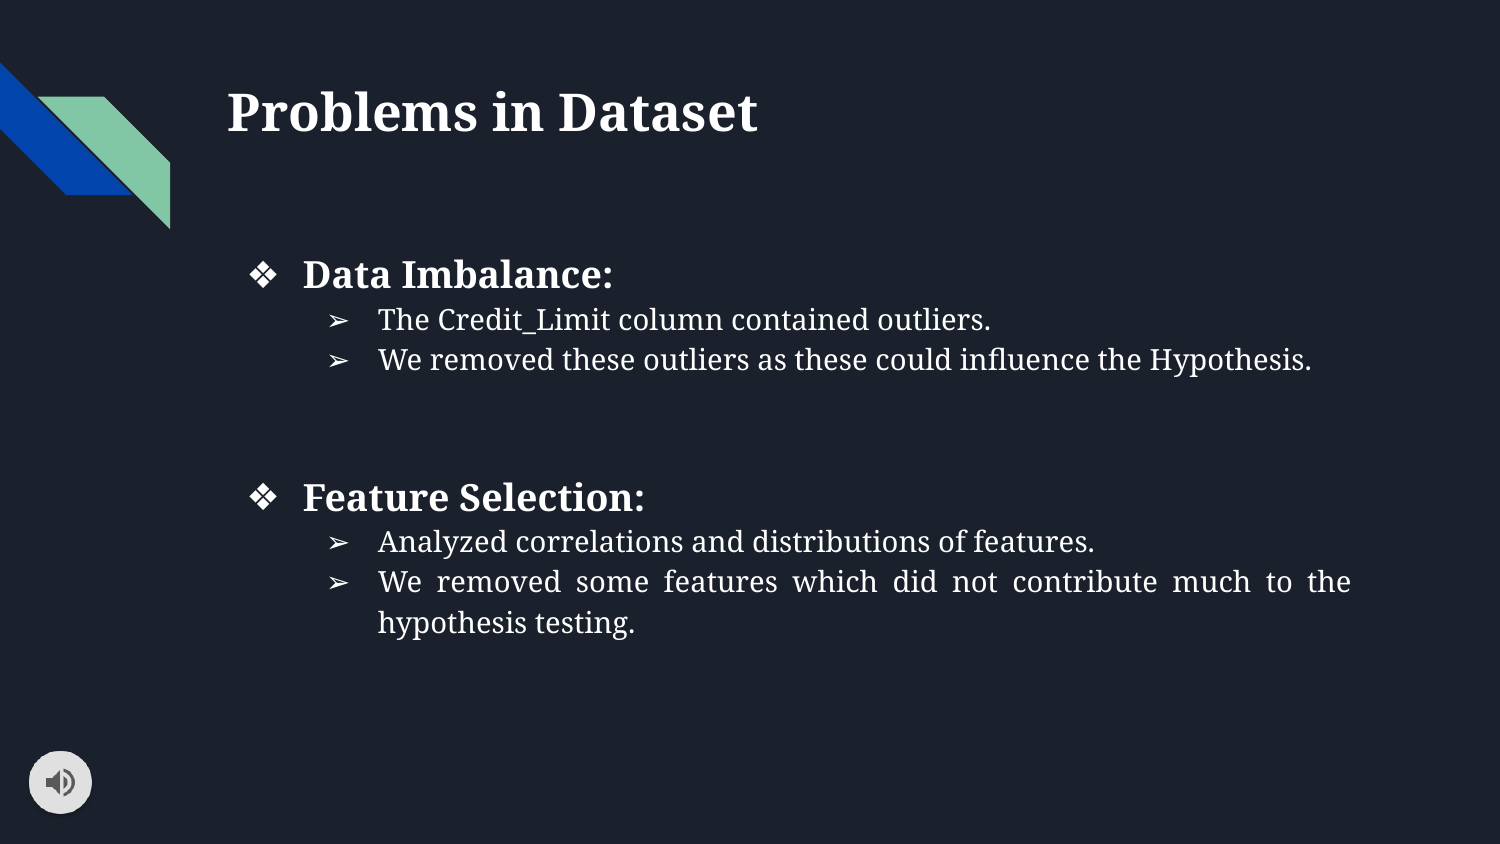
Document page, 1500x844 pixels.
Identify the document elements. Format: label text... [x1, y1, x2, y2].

title Problems in Dataset [212, 64, 1368, 159]
picture [21, 743, 98, 820]
list Data Imbalance: The Credit_Limit column contained outliers. We removed these outliers as these could influence the Hypothesis. Feature Selection: Analyzed correlations and distributions of features. We removed some features which did not contribute much to the hypothesis testing. [212, 159, 1368, 809]
